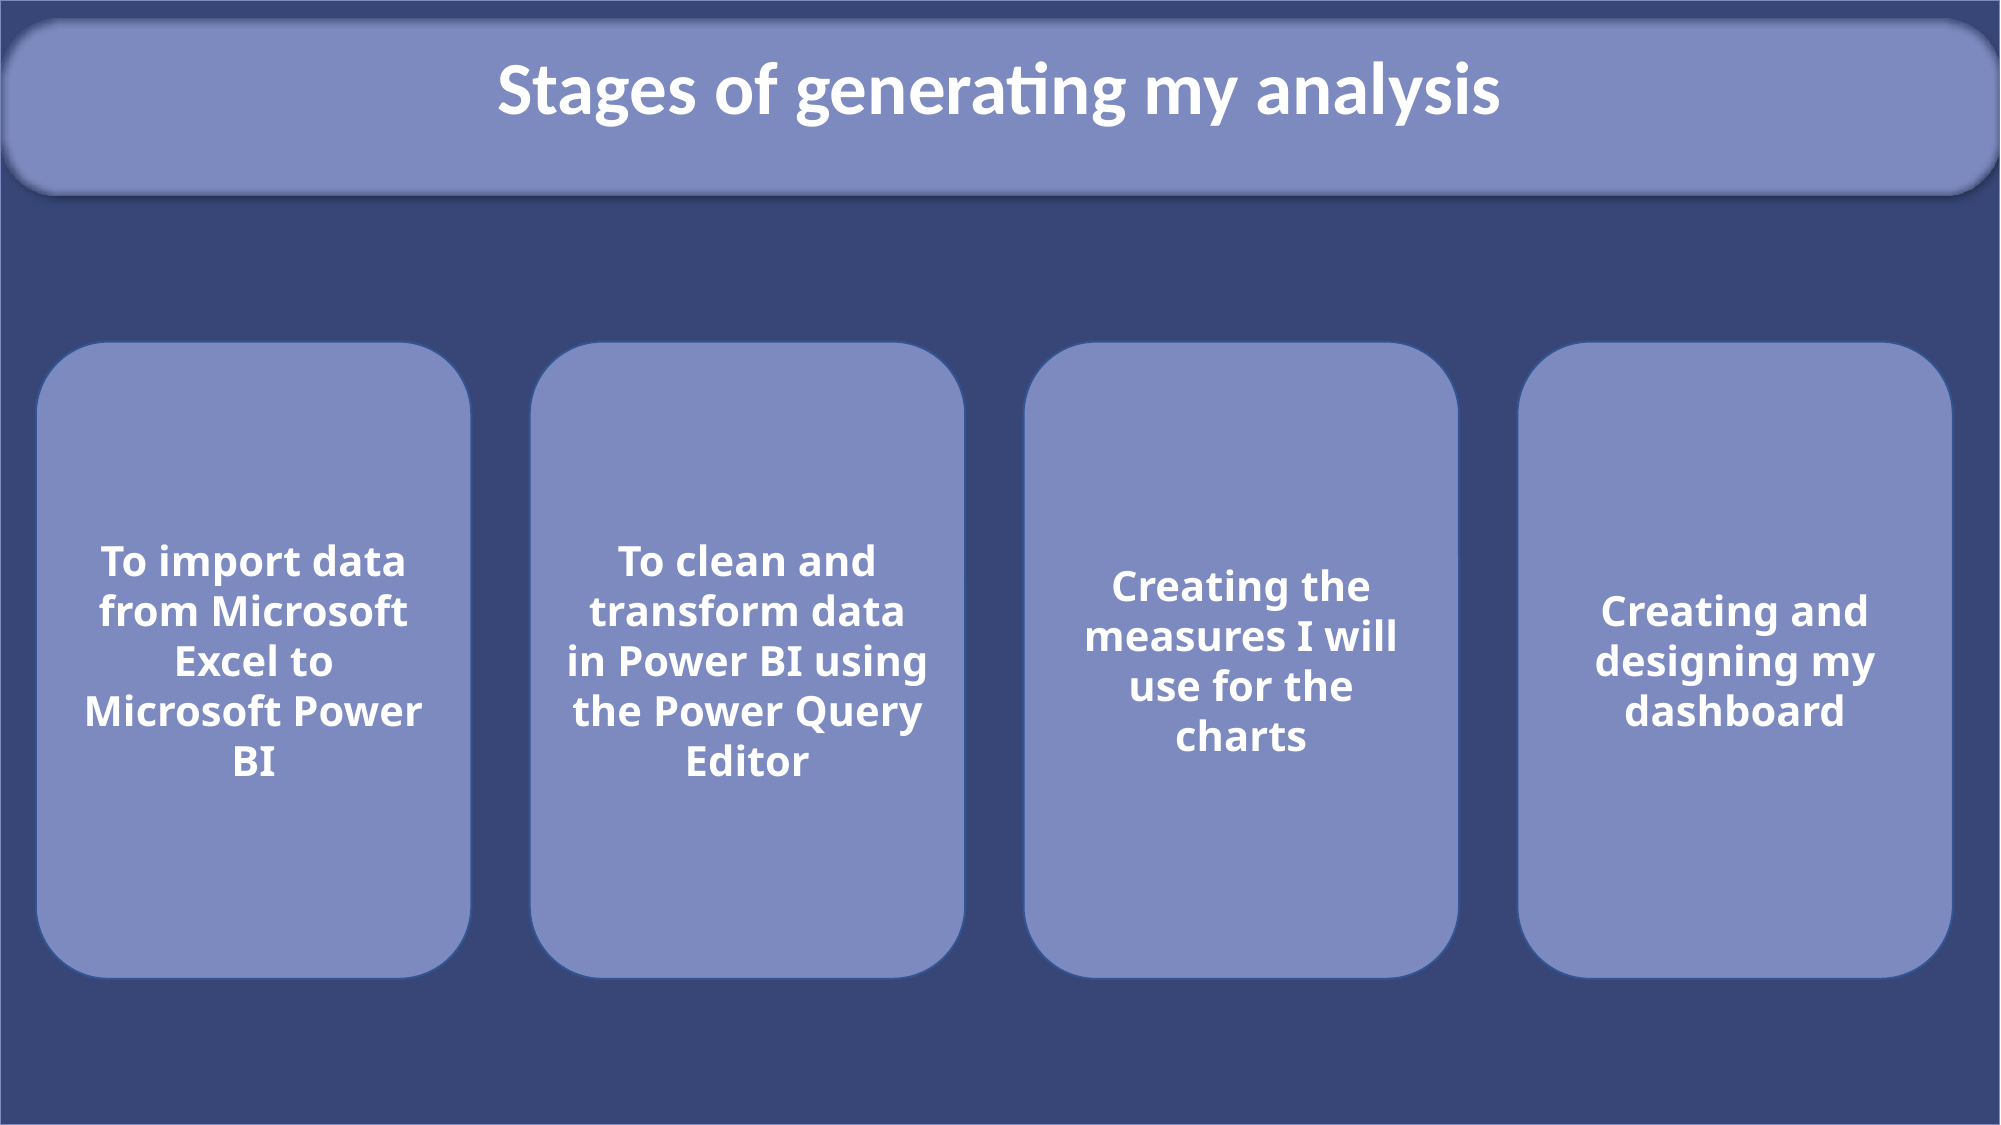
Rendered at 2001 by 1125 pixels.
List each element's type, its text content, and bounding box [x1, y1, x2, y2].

text_box To clean and transform data in Power BI using the Power Query Editor [528, 340, 967, 980]
text_box Stages of generating my analysis [5, 19, 1995, 190]
text_box [0, 0, 2000, 77]
text_box Creating and designing my dashboard [1516, 340, 1954, 980]
text_box To import data from Microsoft Excel to Microsoft Power BI [34, 340, 473, 980]
text_box [0, 155, 2000, 1125]
text_box Creating the measures I will use for the charts [1022, 340, 1461, 980]
